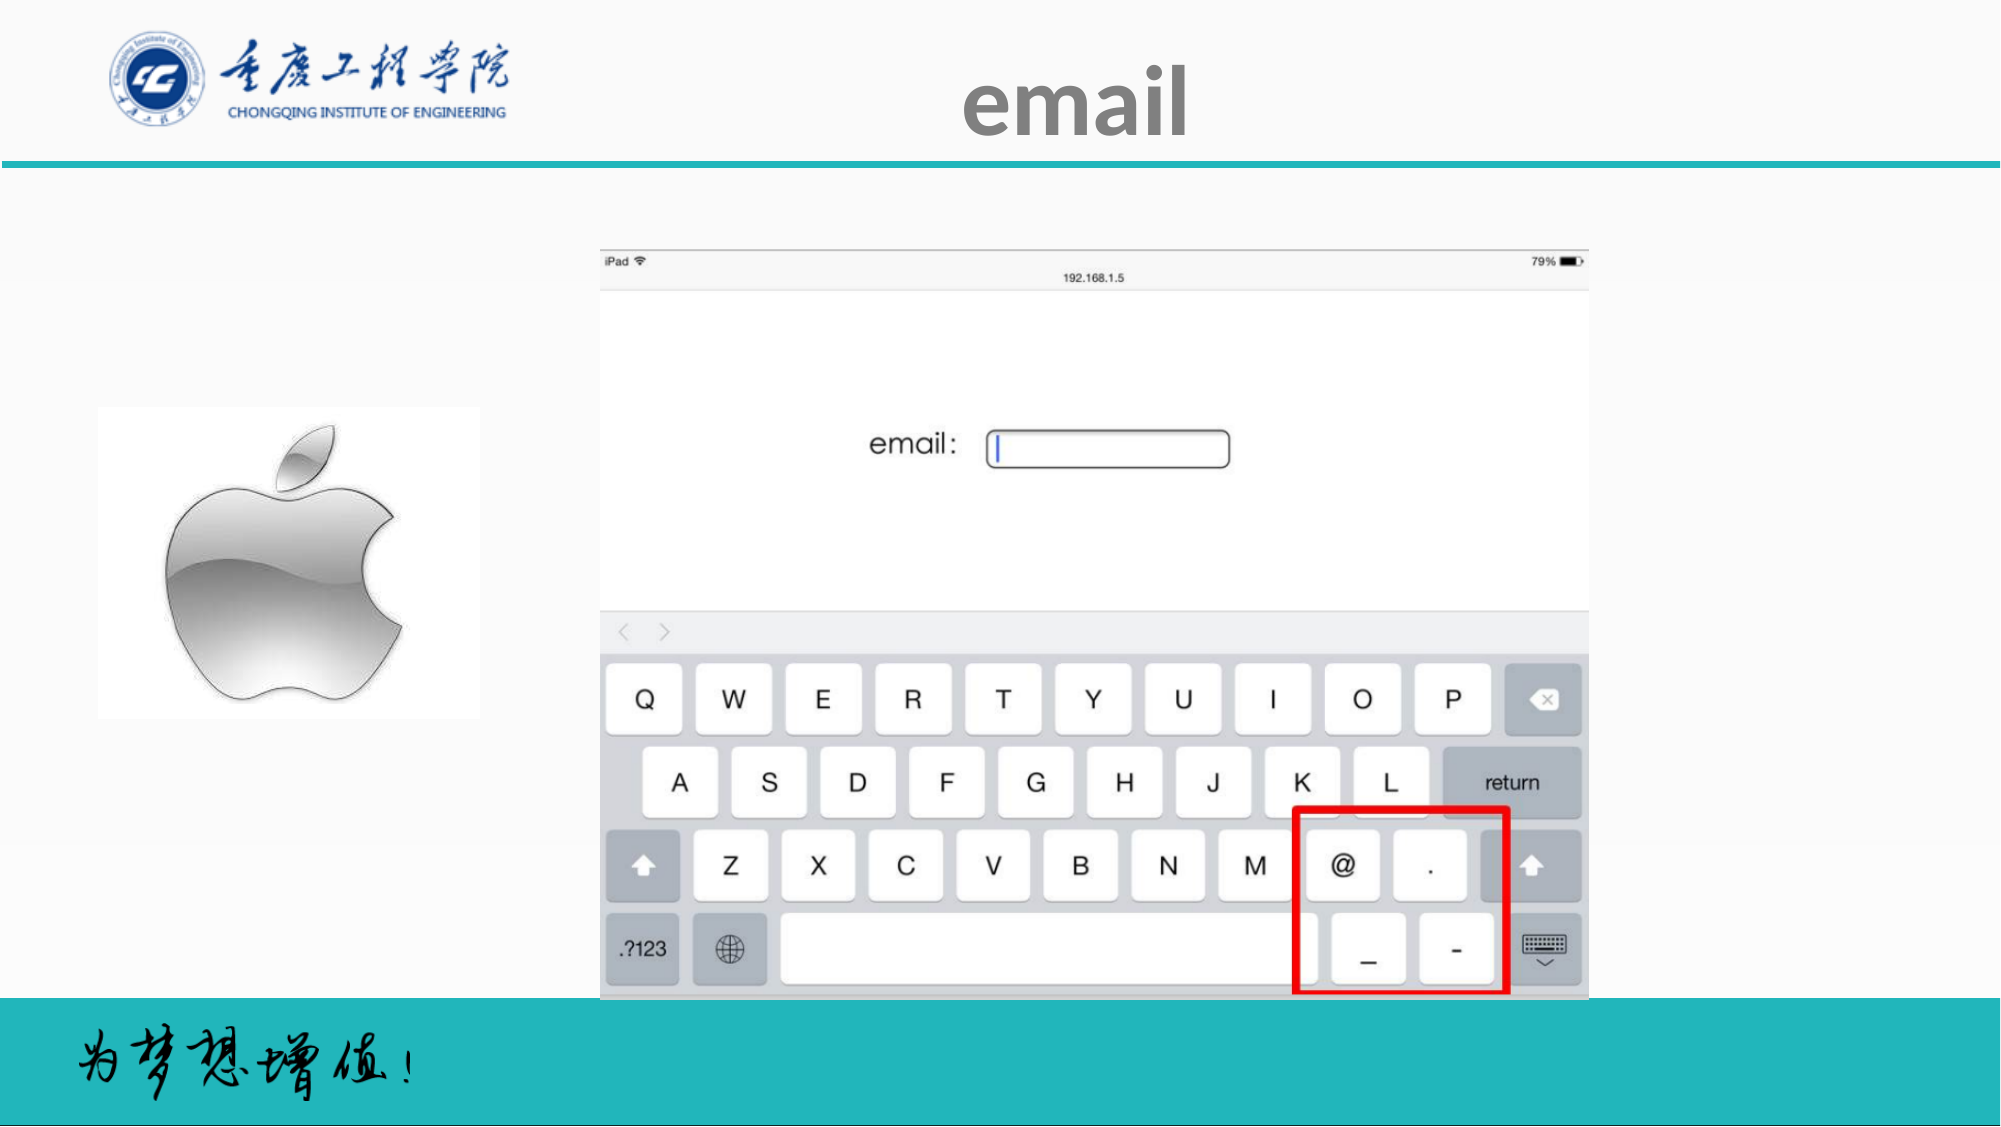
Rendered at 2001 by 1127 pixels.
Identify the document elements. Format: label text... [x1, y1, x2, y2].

picture [0, 0, 2001, 1001]
picture [79, 1023, 410, 1101]
text_box email [946, 28, 1206, 163]
